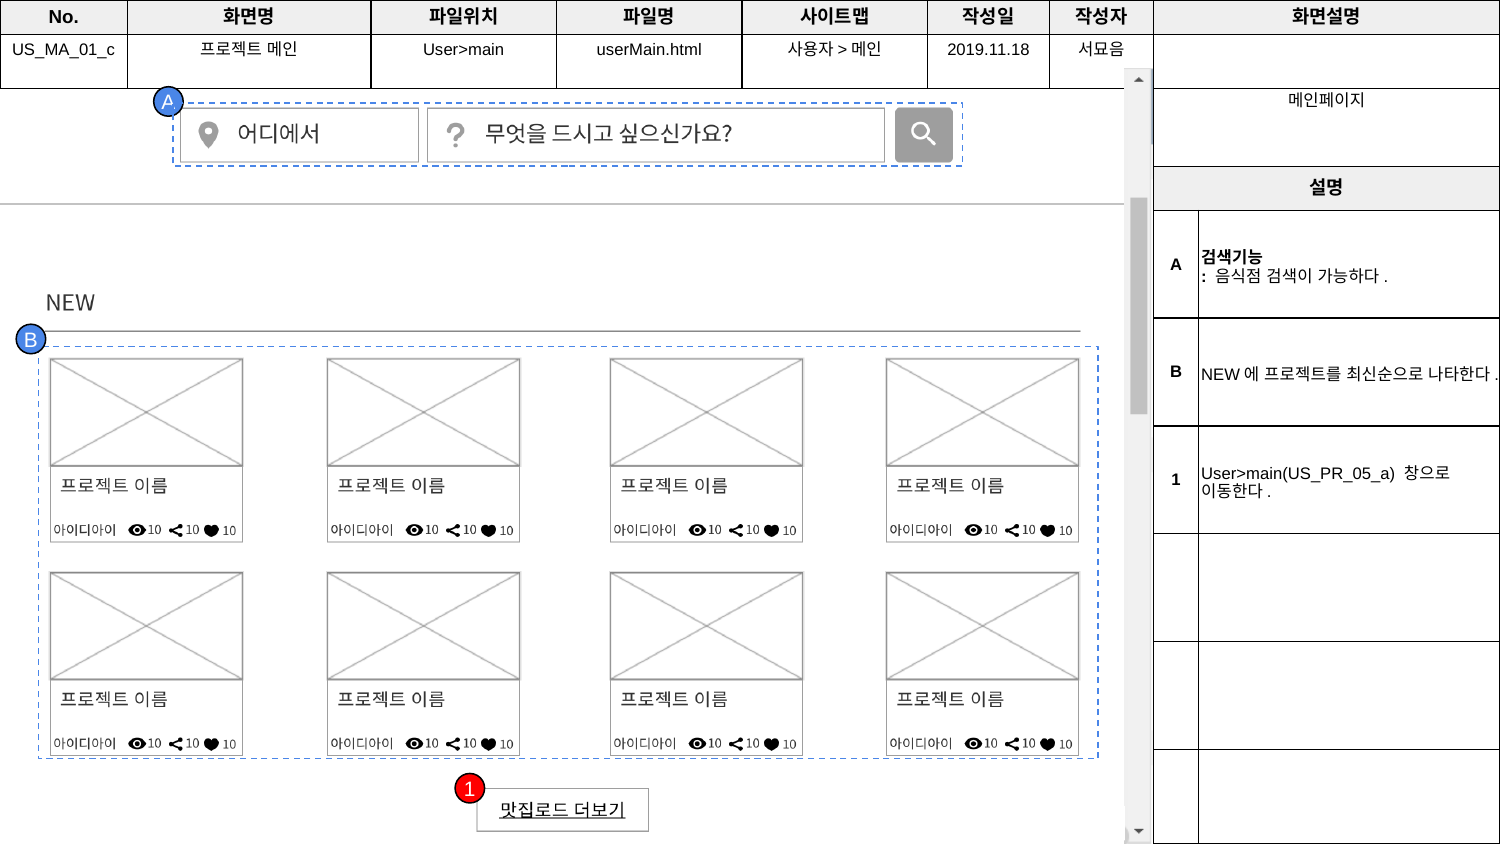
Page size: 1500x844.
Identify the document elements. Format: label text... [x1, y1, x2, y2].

table_header No. [1, 1, 127, 34]
table_header 작성자 [1050, 1, 1153, 34]
table_header 화면설명 [1154, 1, 1499, 34]
table_cell 2019.11.18 [928, 35, 1049, 67]
table_header 작성일 [928, 1, 1049, 34]
table_cell NEW에 프로젝트를 최신순으로 나타한다. [1199, 319, 1499, 425]
table_cell [1199, 750, 1499, 843]
table_cell User>main [372, 35, 556, 67]
table_cell B [1159, 319, 1198, 425]
table_header 사이트맵 [743, 1, 927, 34]
table_cell 검색기능 : 음식점 검색이 가능하다. [1199, 211, 1499, 317]
table_cell 1 [1159, 427, 1198, 533]
table_header 파일명 [557, 1, 741, 34]
table_cell A [1159, 211, 1198, 317]
table_header 메인페이지 [1154, 35, 1499, 166]
table_cell [1199, 534, 1499, 641]
table_cell [1199, 642, 1499, 749]
table_cell 설명 [1159, 167, 1499, 210]
table_cell [1159, 534, 1198, 641]
table_cell User>main(US_PR_05_a) 창으로 이동한다. [1199, 427, 1499, 533]
table_cell US_MA_01_c [1, 35, 127, 67]
table_header 파일위치 [372, 1, 556, 34]
table_cell 사용자>메인 [743, 35, 927, 67]
table_cell 프로젝트 메인 [128, 35, 370, 67]
table_cell [1159, 642, 1198, 749]
table_cell [1159, 750, 1198, 843]
picture [0, 68, 1154, 844]
table_header 화면명 [128, 1, 370, 34]
table_cell userMain.html [557, 35, 741, 67]
table_cell 서묘음 [1050, 35, 1153, 68]
